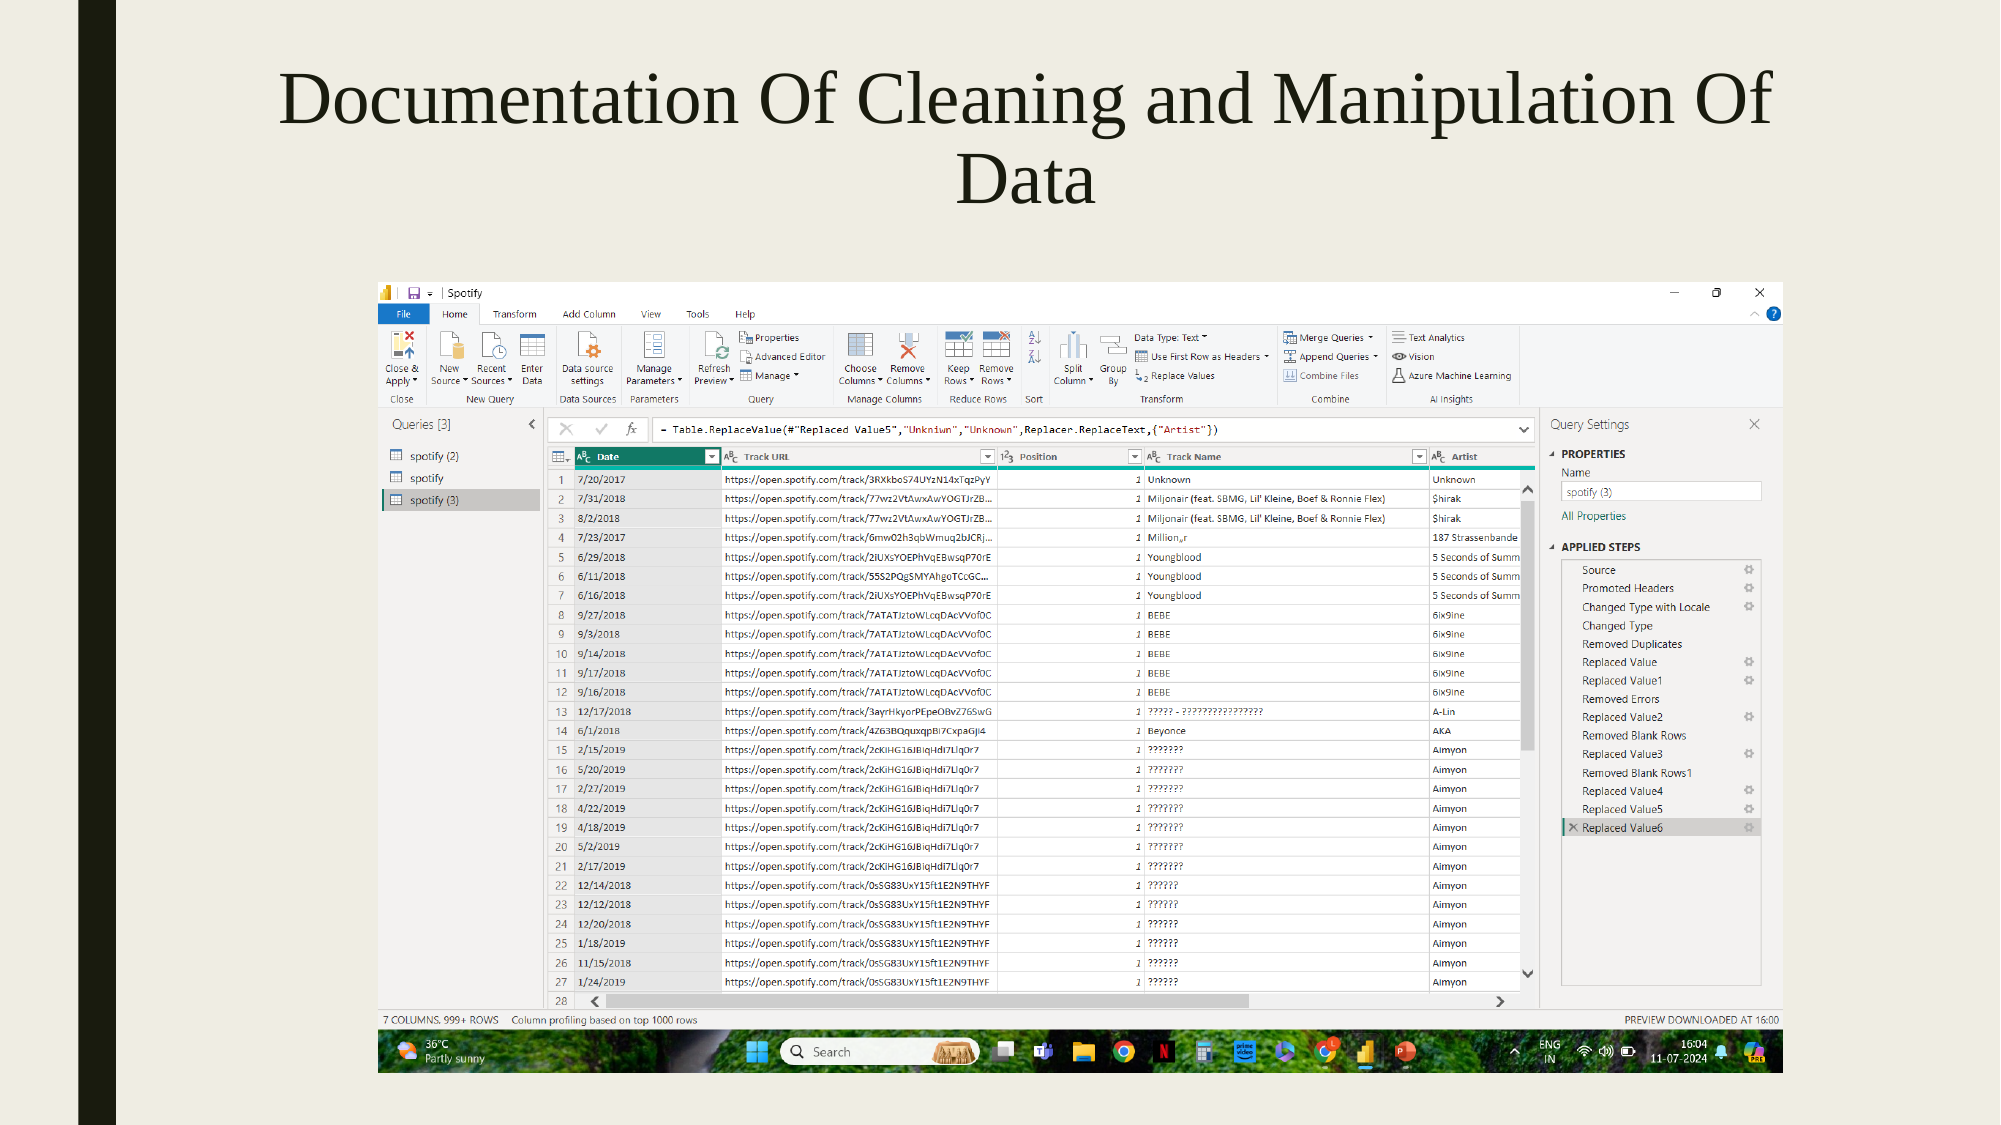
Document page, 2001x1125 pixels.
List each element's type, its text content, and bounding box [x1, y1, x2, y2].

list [378, 282, 1783, 1073]
title Documentation Of Cleaning and Manipulation Of Data [238, 52, 1814, 229]
